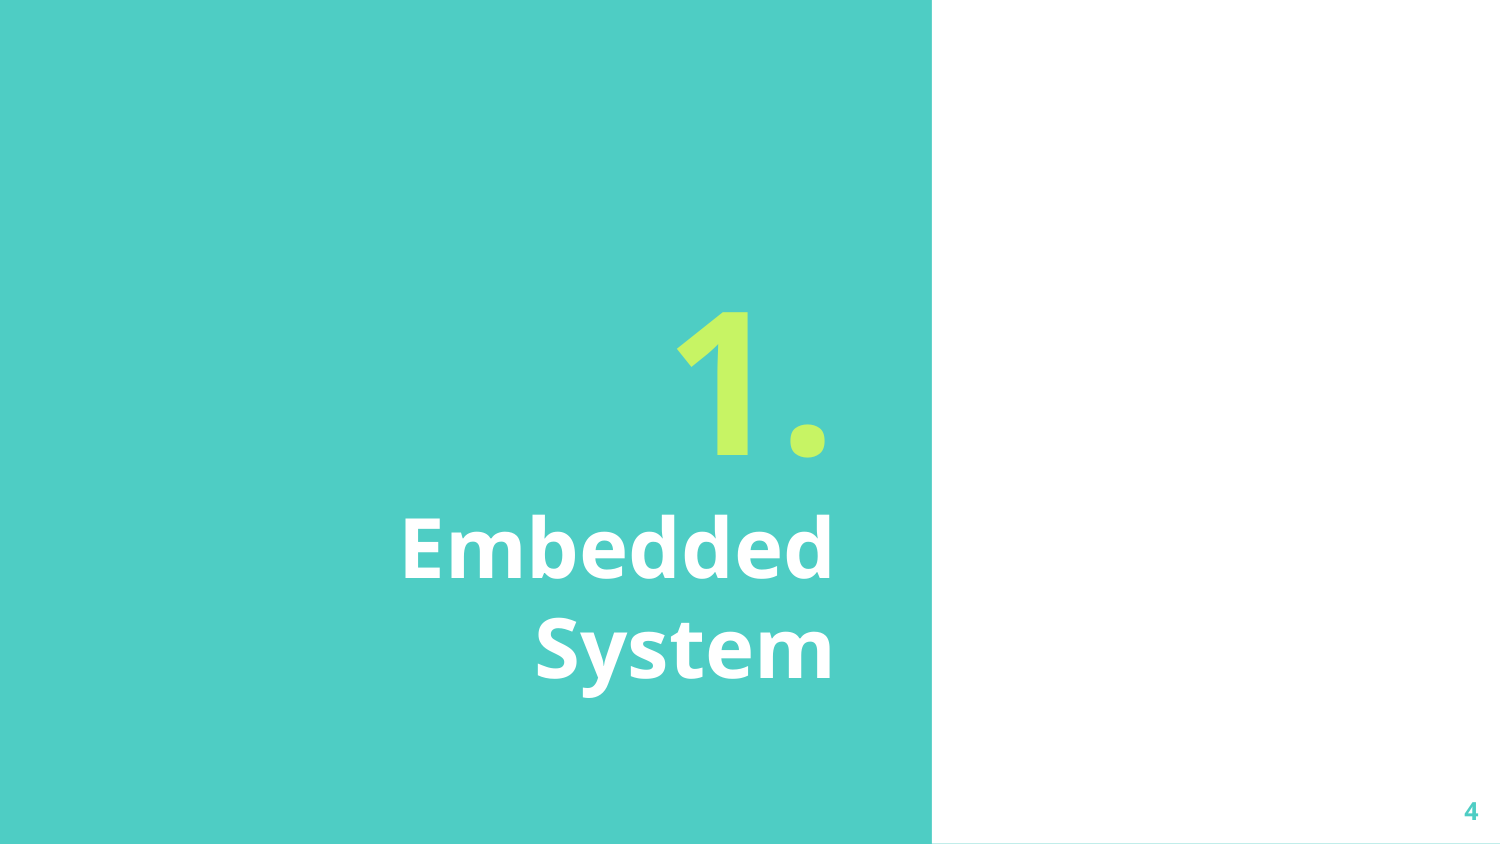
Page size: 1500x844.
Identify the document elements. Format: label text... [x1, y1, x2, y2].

title 1. Embedded System [112, 475, 852, 711]
slide_number ‹#› [1403, 780, 1494, 832]
